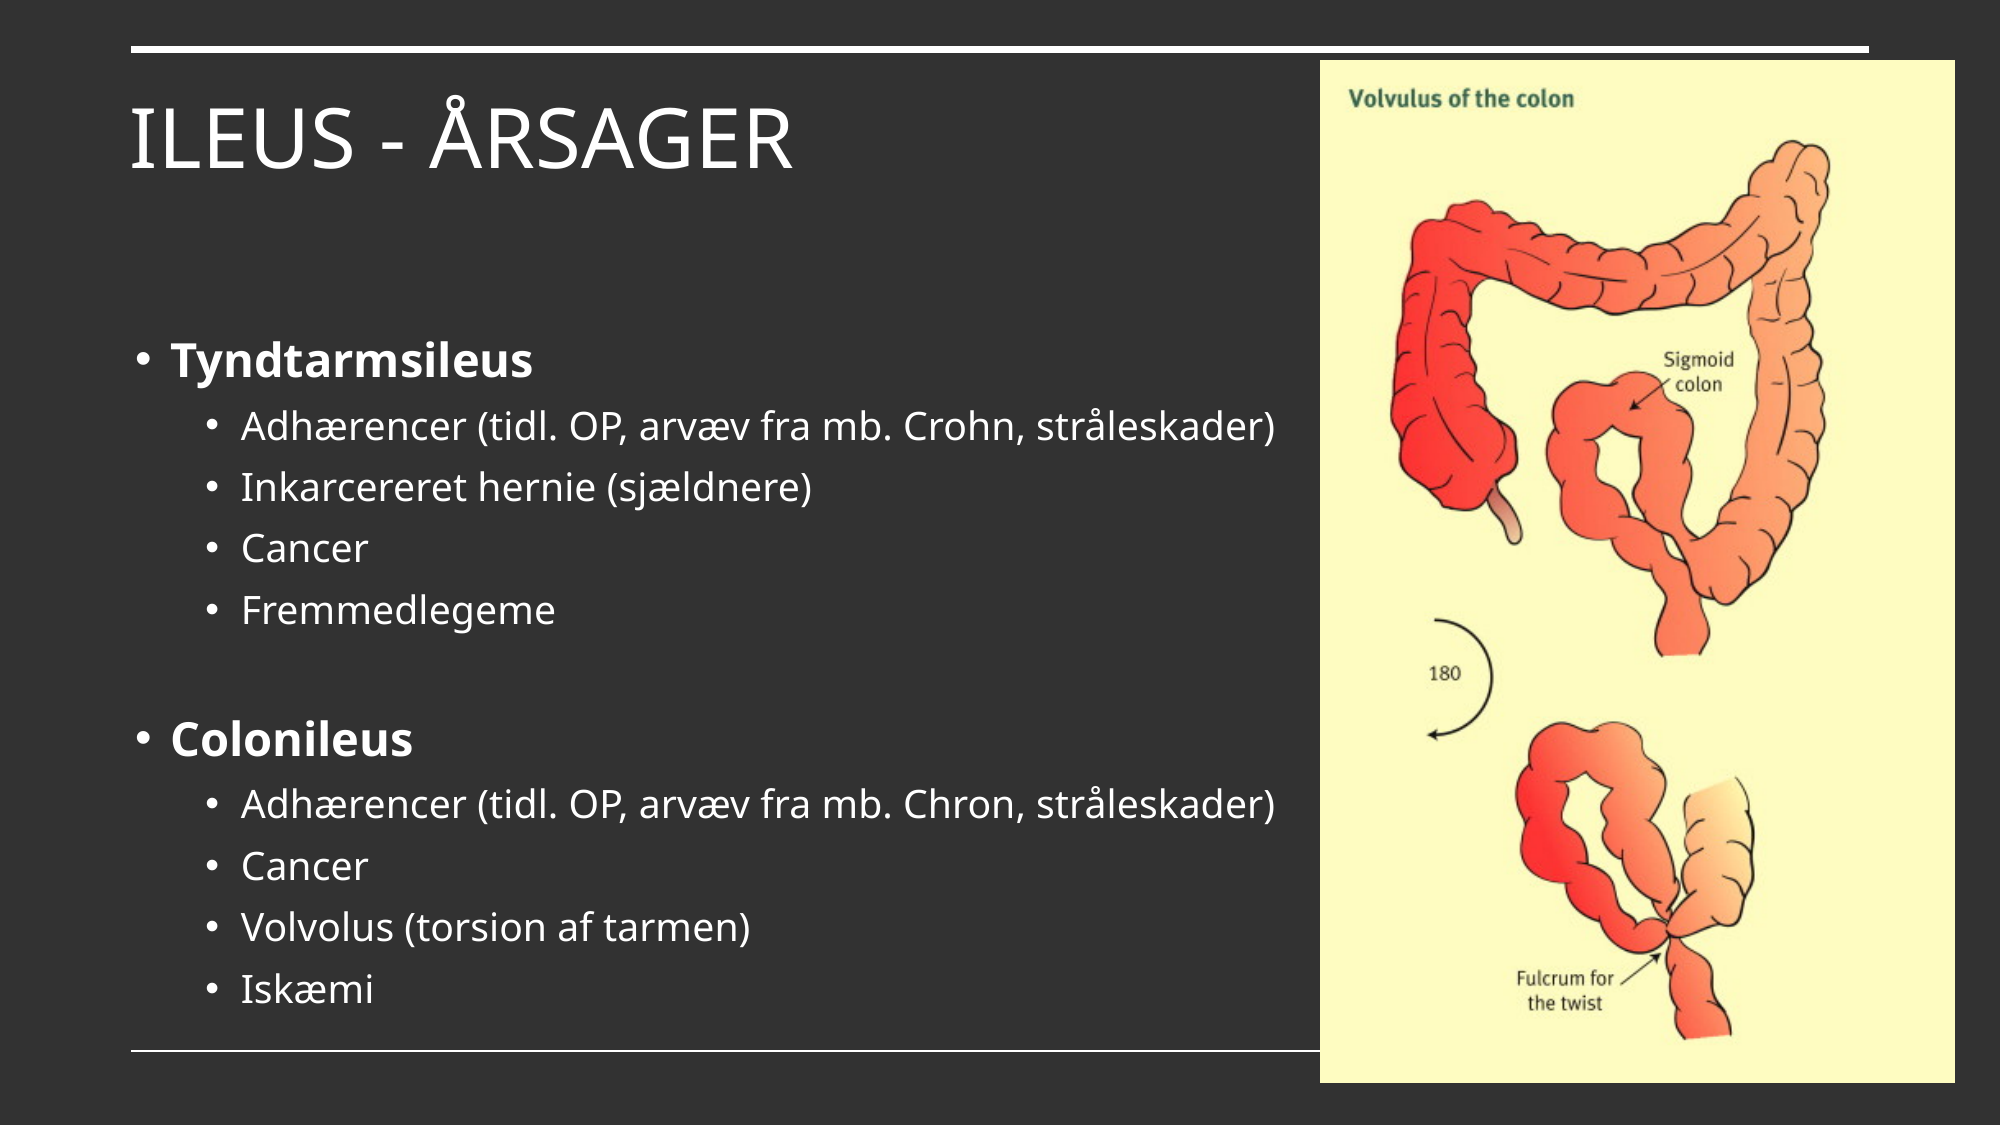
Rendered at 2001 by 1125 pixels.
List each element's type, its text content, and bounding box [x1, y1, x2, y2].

picture [1320, 60, 1955, 1083]
list Tyndtarmsileus Adhærencer (tidl. OP, arvæv fra mb. Crohn, stråleskader) Inkarcereret hernie (sjældnere) Cancer Fremmedlegeme Colonileus Adhærencer (tidl. OP, arvæv fra mb. Chron, stråleskader) Cancer Volvolus (torsion af tarmen) Iskæmi [120, 316, 1309, 1031]
title Ileus - årsager [114, 77, 1320, 292]
